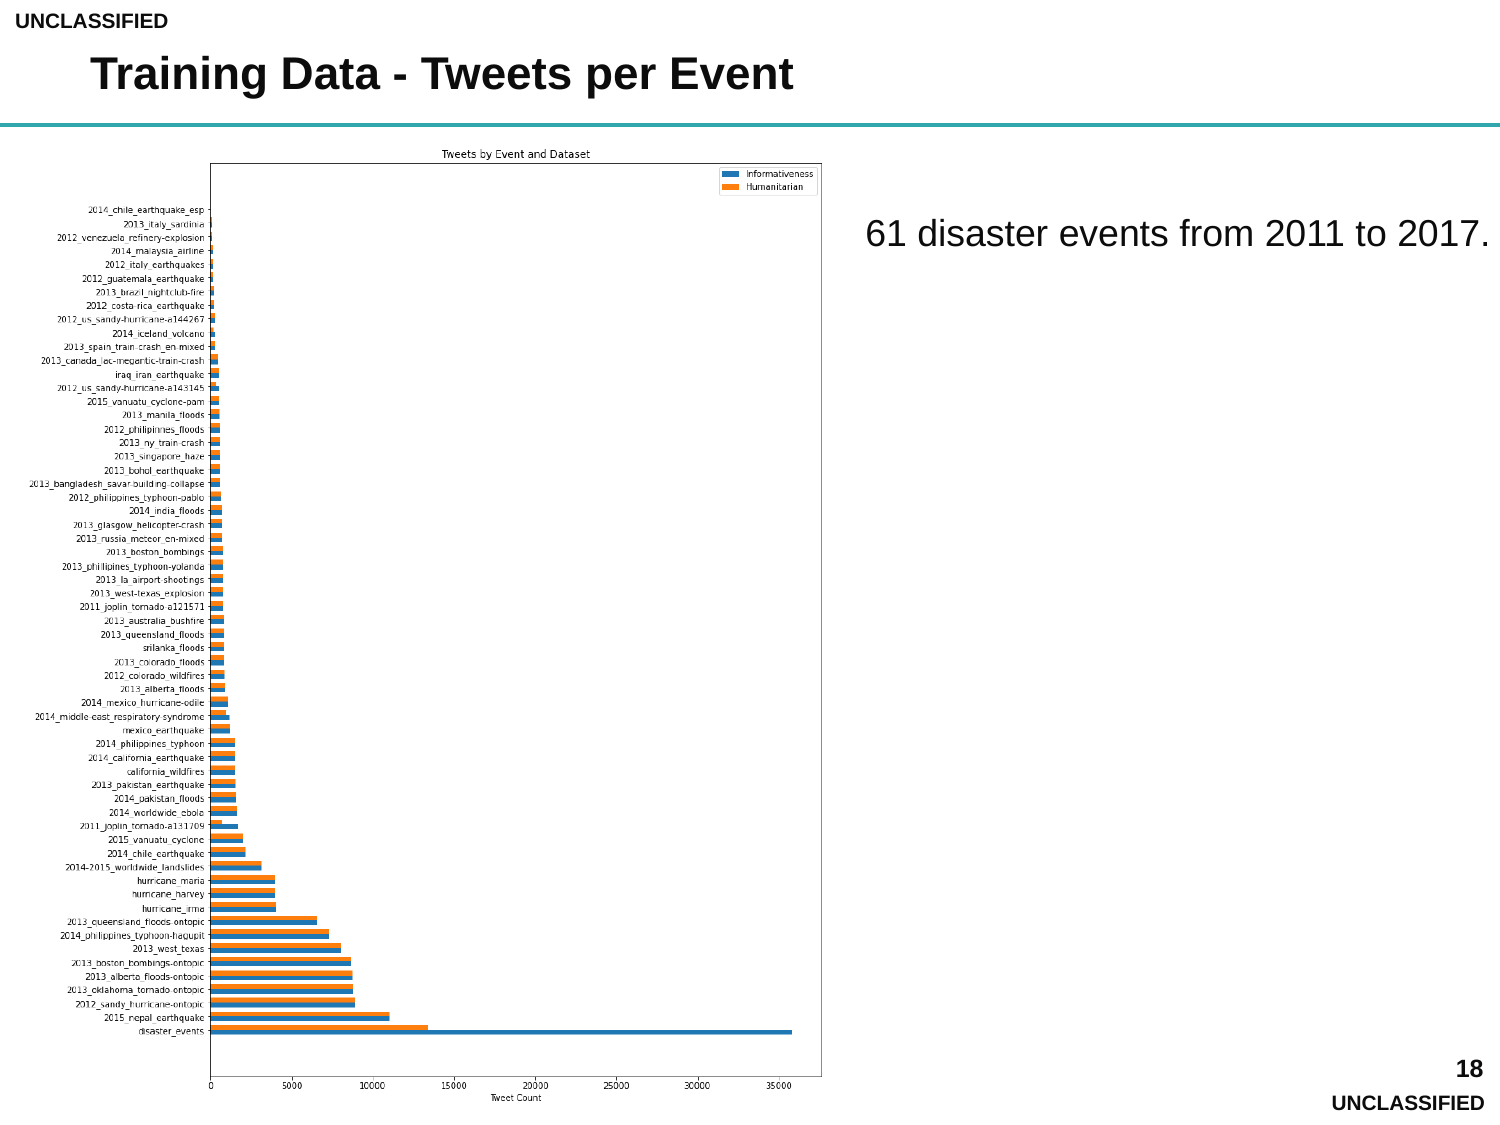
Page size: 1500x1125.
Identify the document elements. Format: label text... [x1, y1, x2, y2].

picture [22, 142, 827, 1108]
title Training Data - Tweets per Event [75, 34, 1300, 109]
list 61 disaster events from 2011 to 2017. [850, 131, 1500, 1075]
